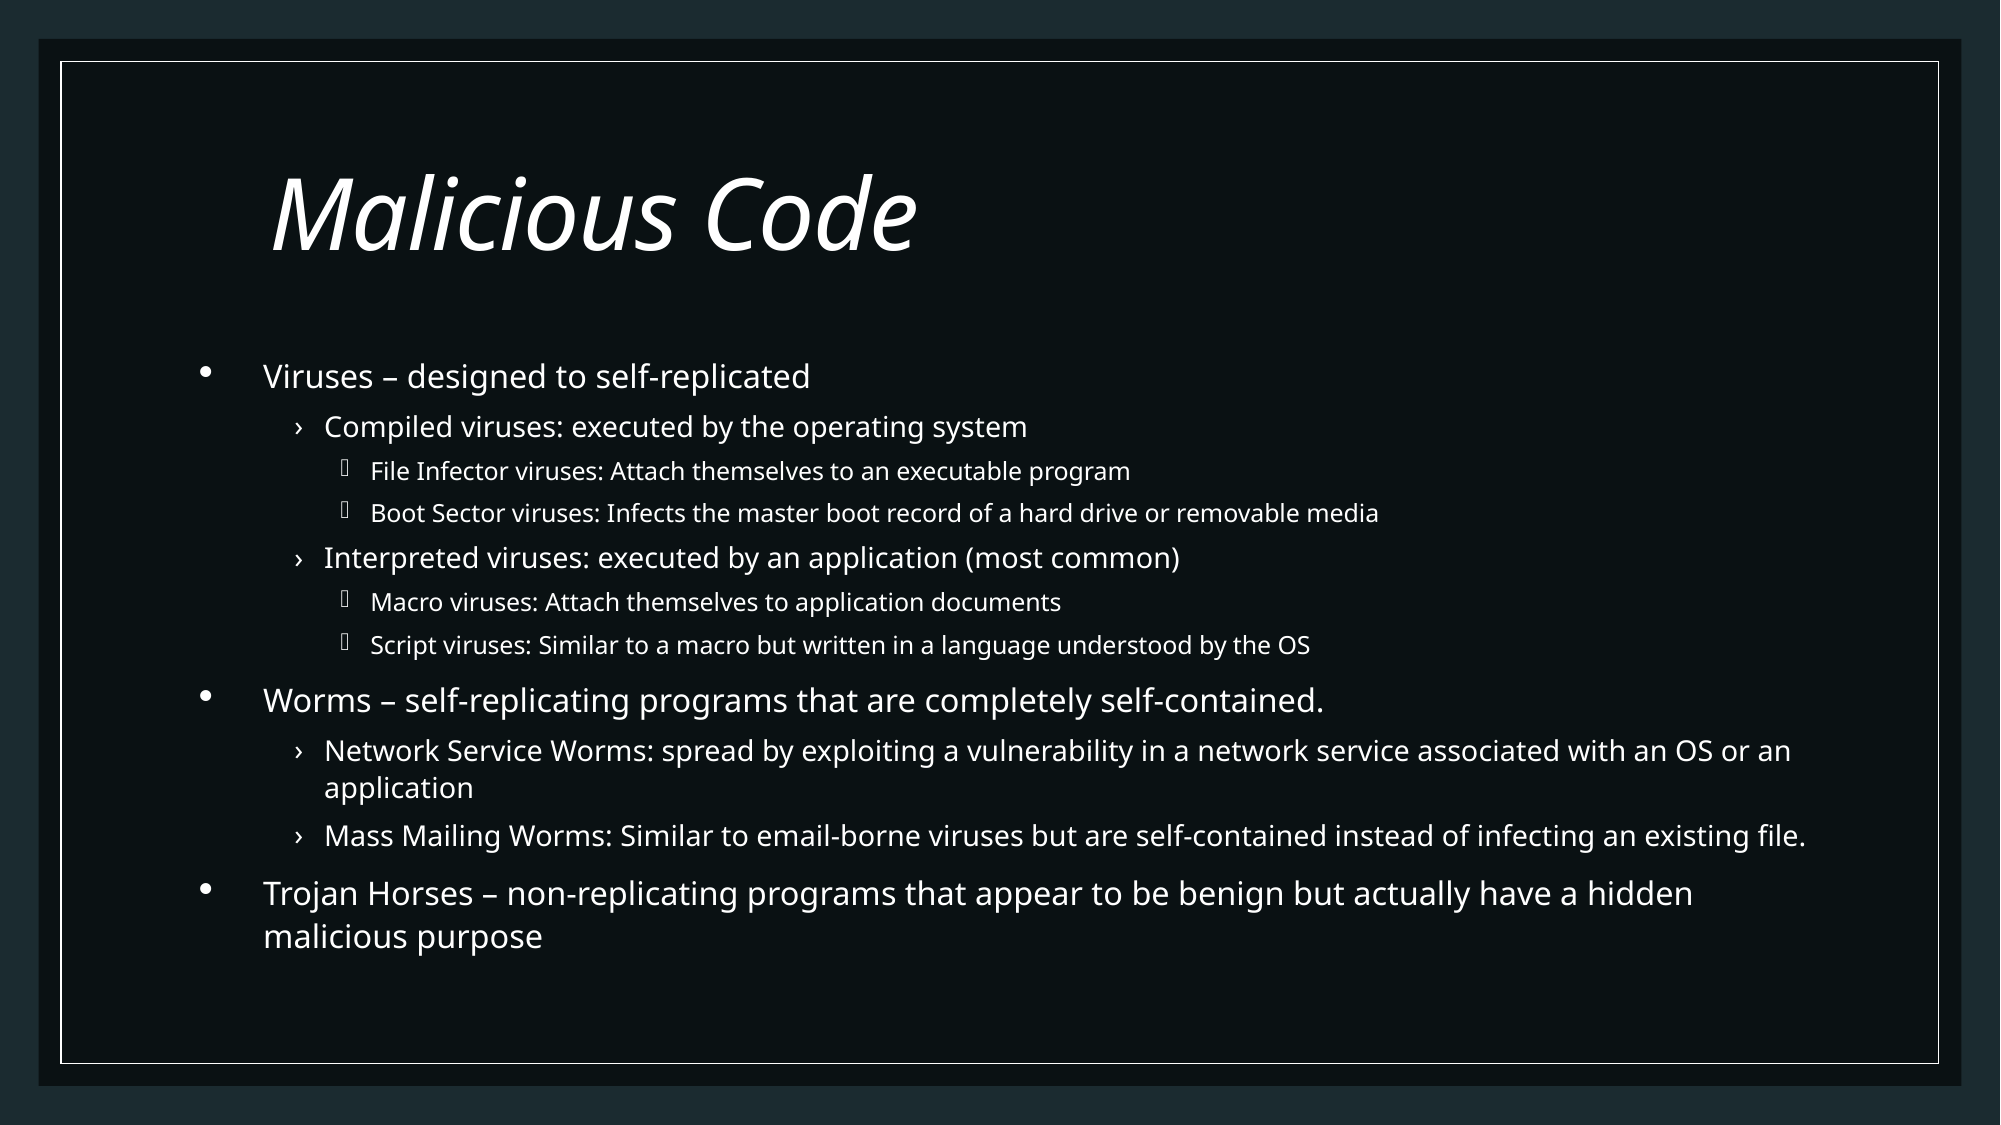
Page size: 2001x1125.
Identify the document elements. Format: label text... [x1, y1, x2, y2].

title Malicious Code [174, 105, 1825, 331]
list Viruses – designed to self-replicated Compiled viruses: executed by the operating system File Infector viruses: Attach themselves to an executable program Boot Sector viruses: Infects the master boot record of a hard drive or removable media Interpreted viruses: executed by an application (most common) Macro viruses: Attach themselves to application documents Script viruses: Similar to a macro but written in a language understood by the OS Worms – self-replicating programs that are completely self-contained. Network Service Worms: spread by exploiting a vulnerability in a network service associated with an OS or an application Mass Mailing Worms: Similar to email-borne viruses but are self-contained instead of infecting an existing file. Trojan Horses – non-replicating programs that appear to be benign but actually have a hidden malicious purpose [174, 345, 1825, 977]
